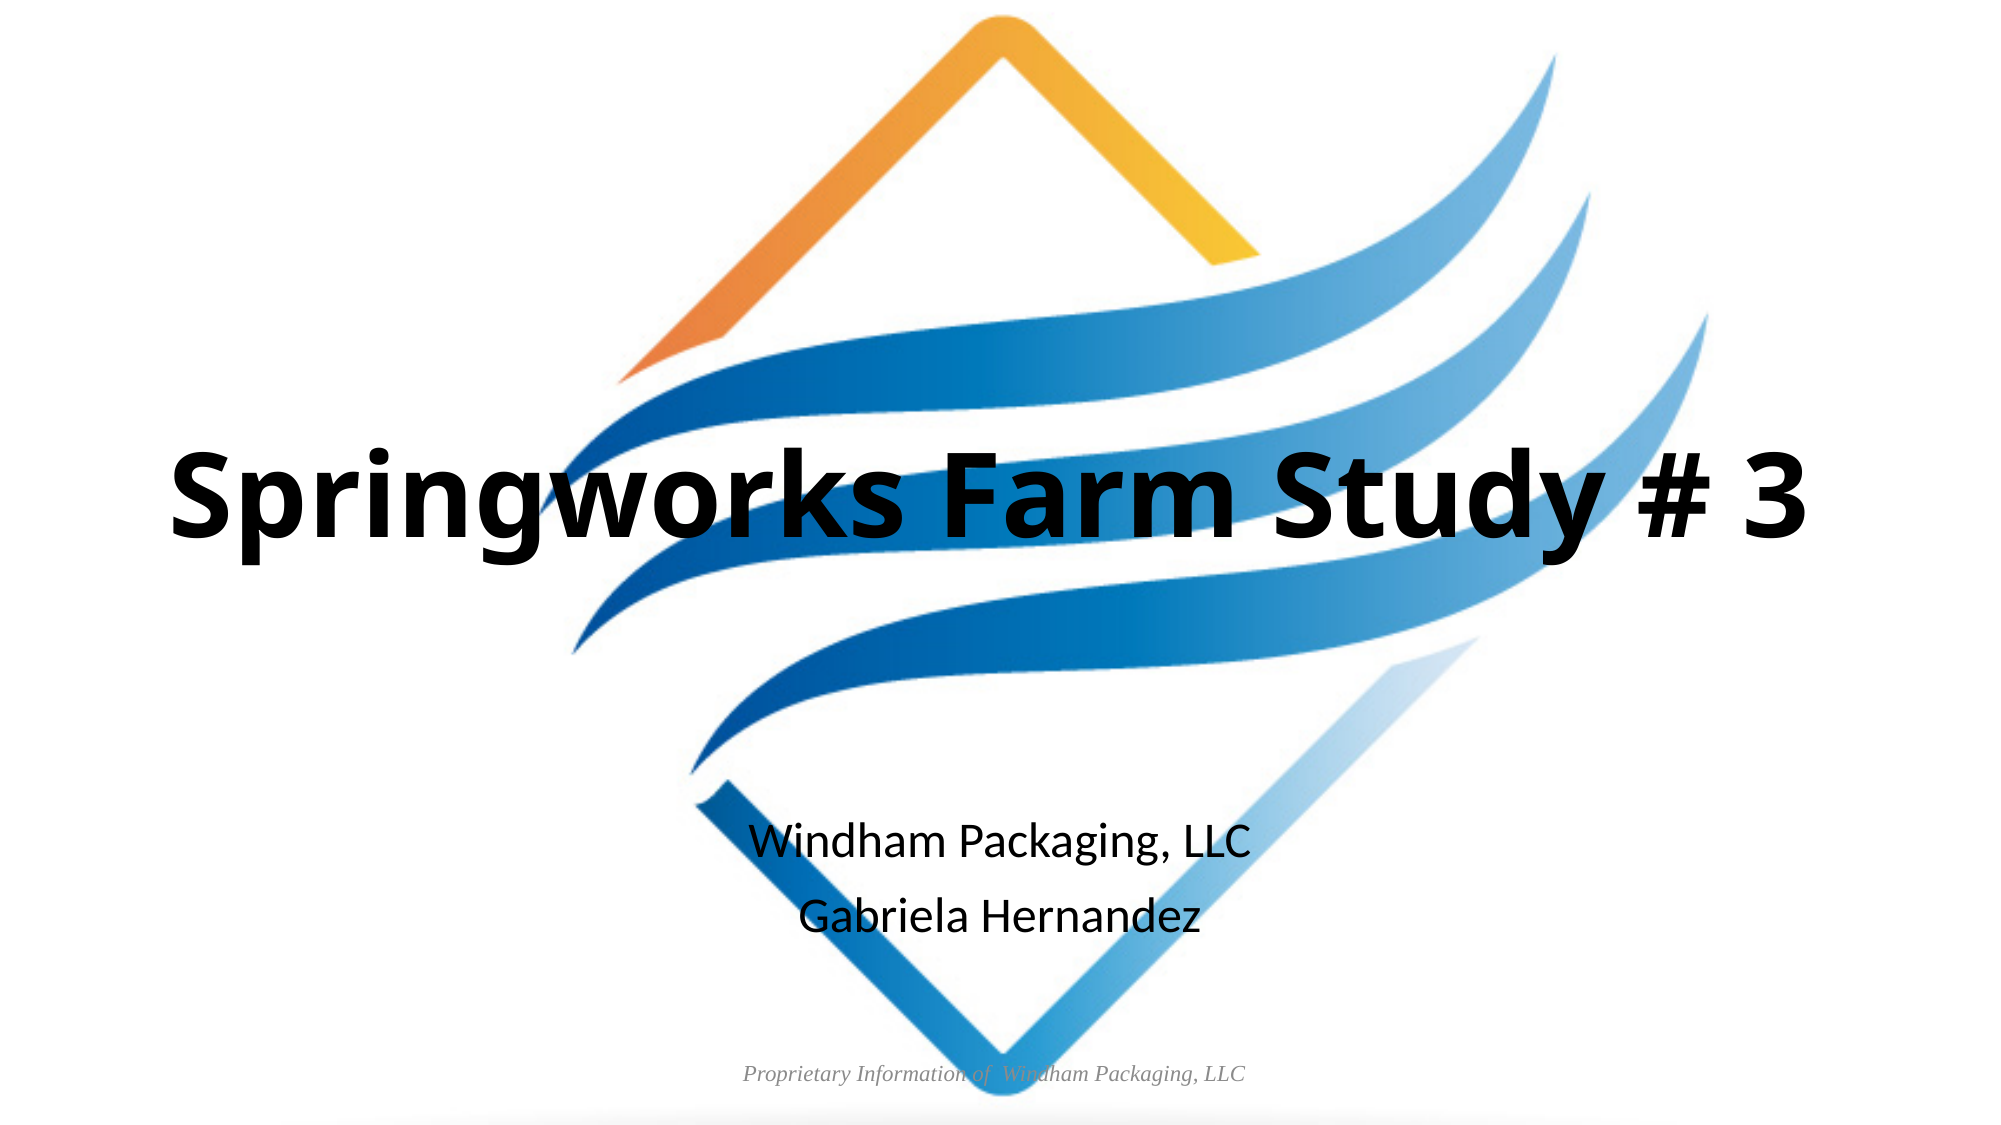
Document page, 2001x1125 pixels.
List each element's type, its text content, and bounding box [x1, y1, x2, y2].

subtitle Windham Packaging, LLC Gabriela Hernandez [249, 726, 1750, 998]
footer Proprietary Information of Windham Packaging, LLC [662, 1042, 1338, 1103]
title Springworks Farm Study # 3 [114, 319, 1865, 712]
picture [0, 0, 2001, 1125]
